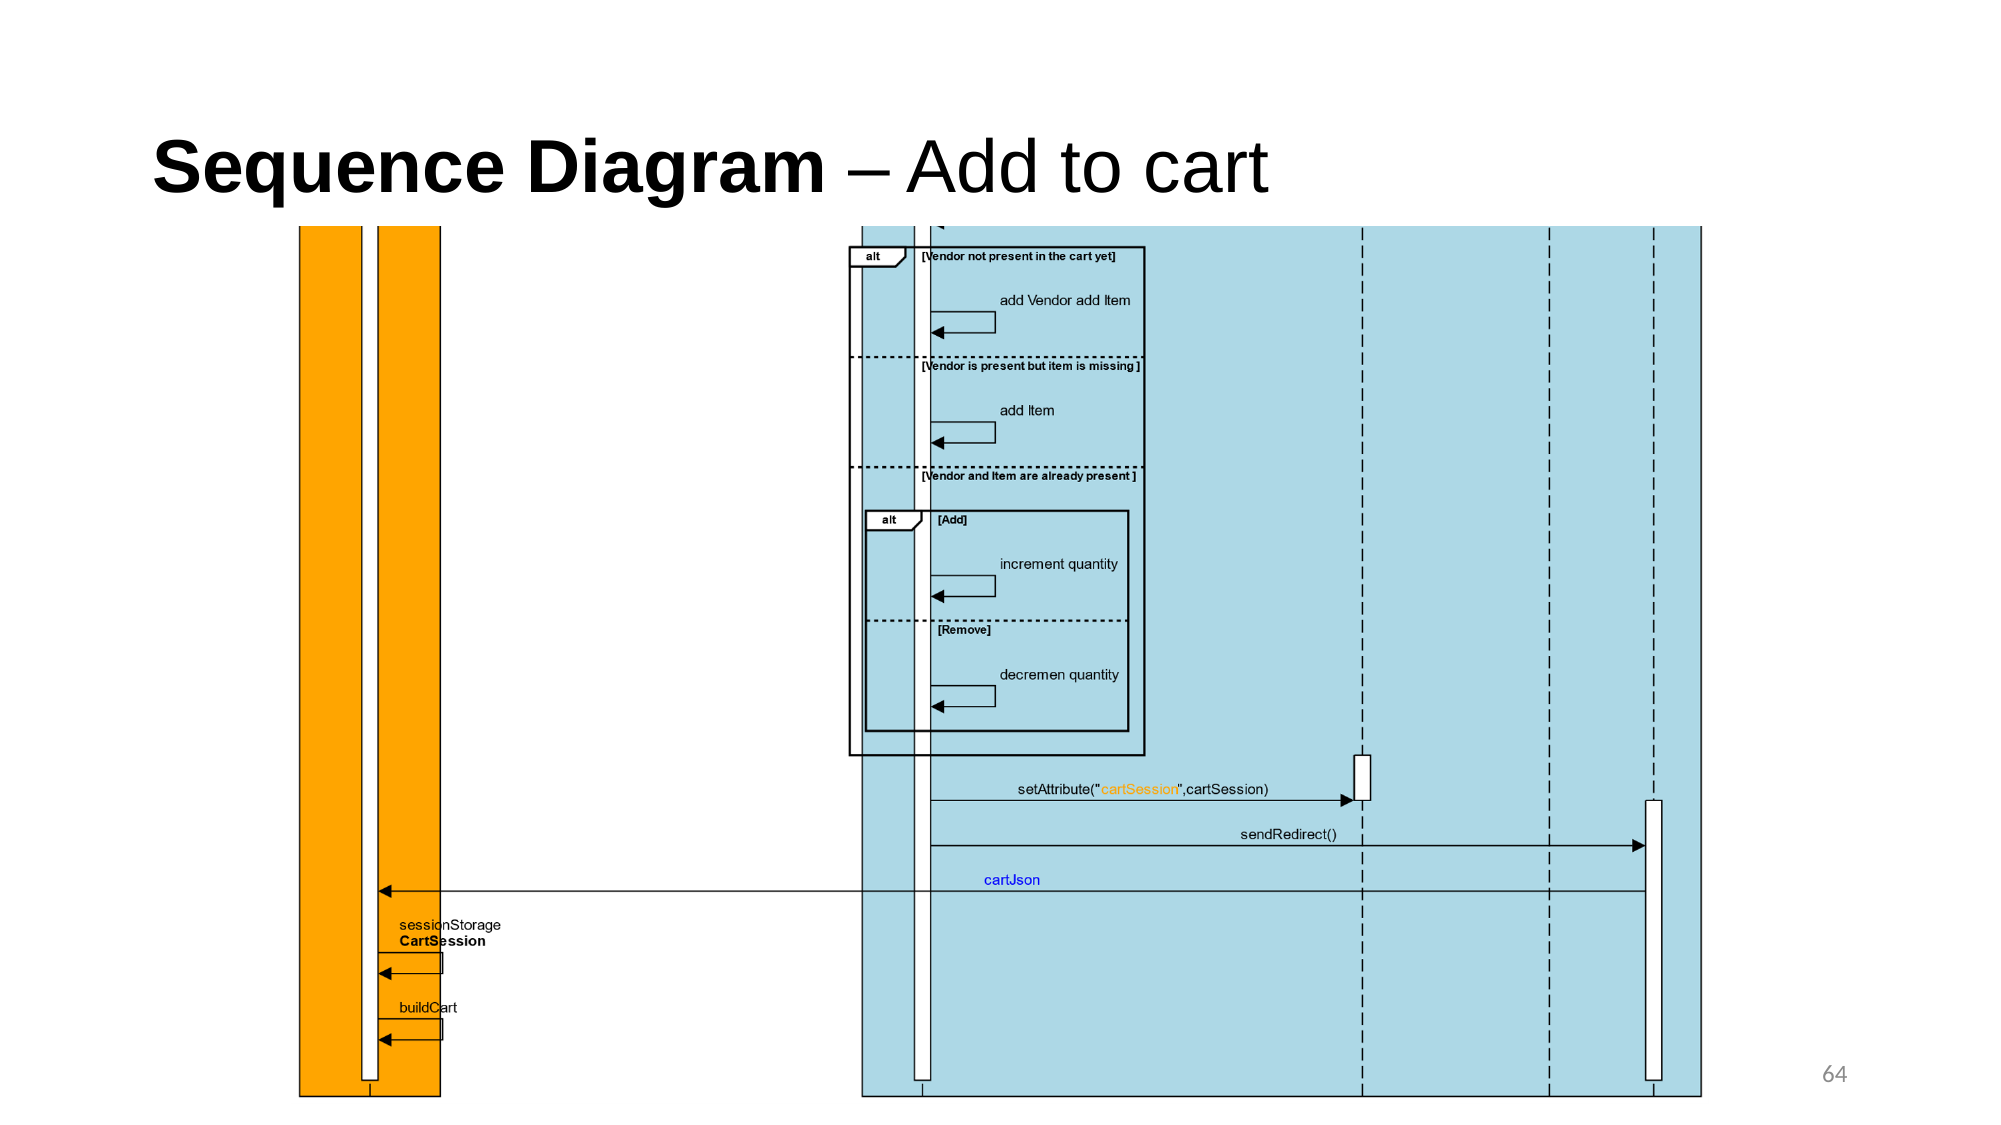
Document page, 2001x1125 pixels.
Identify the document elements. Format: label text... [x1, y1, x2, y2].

text_box <number> [1714, 1042, 1863, 1103]
text_box Sequence Diagram – Add to cart [137, 59, 1863, 278]
picture [290, 226, 1709, 1105]
